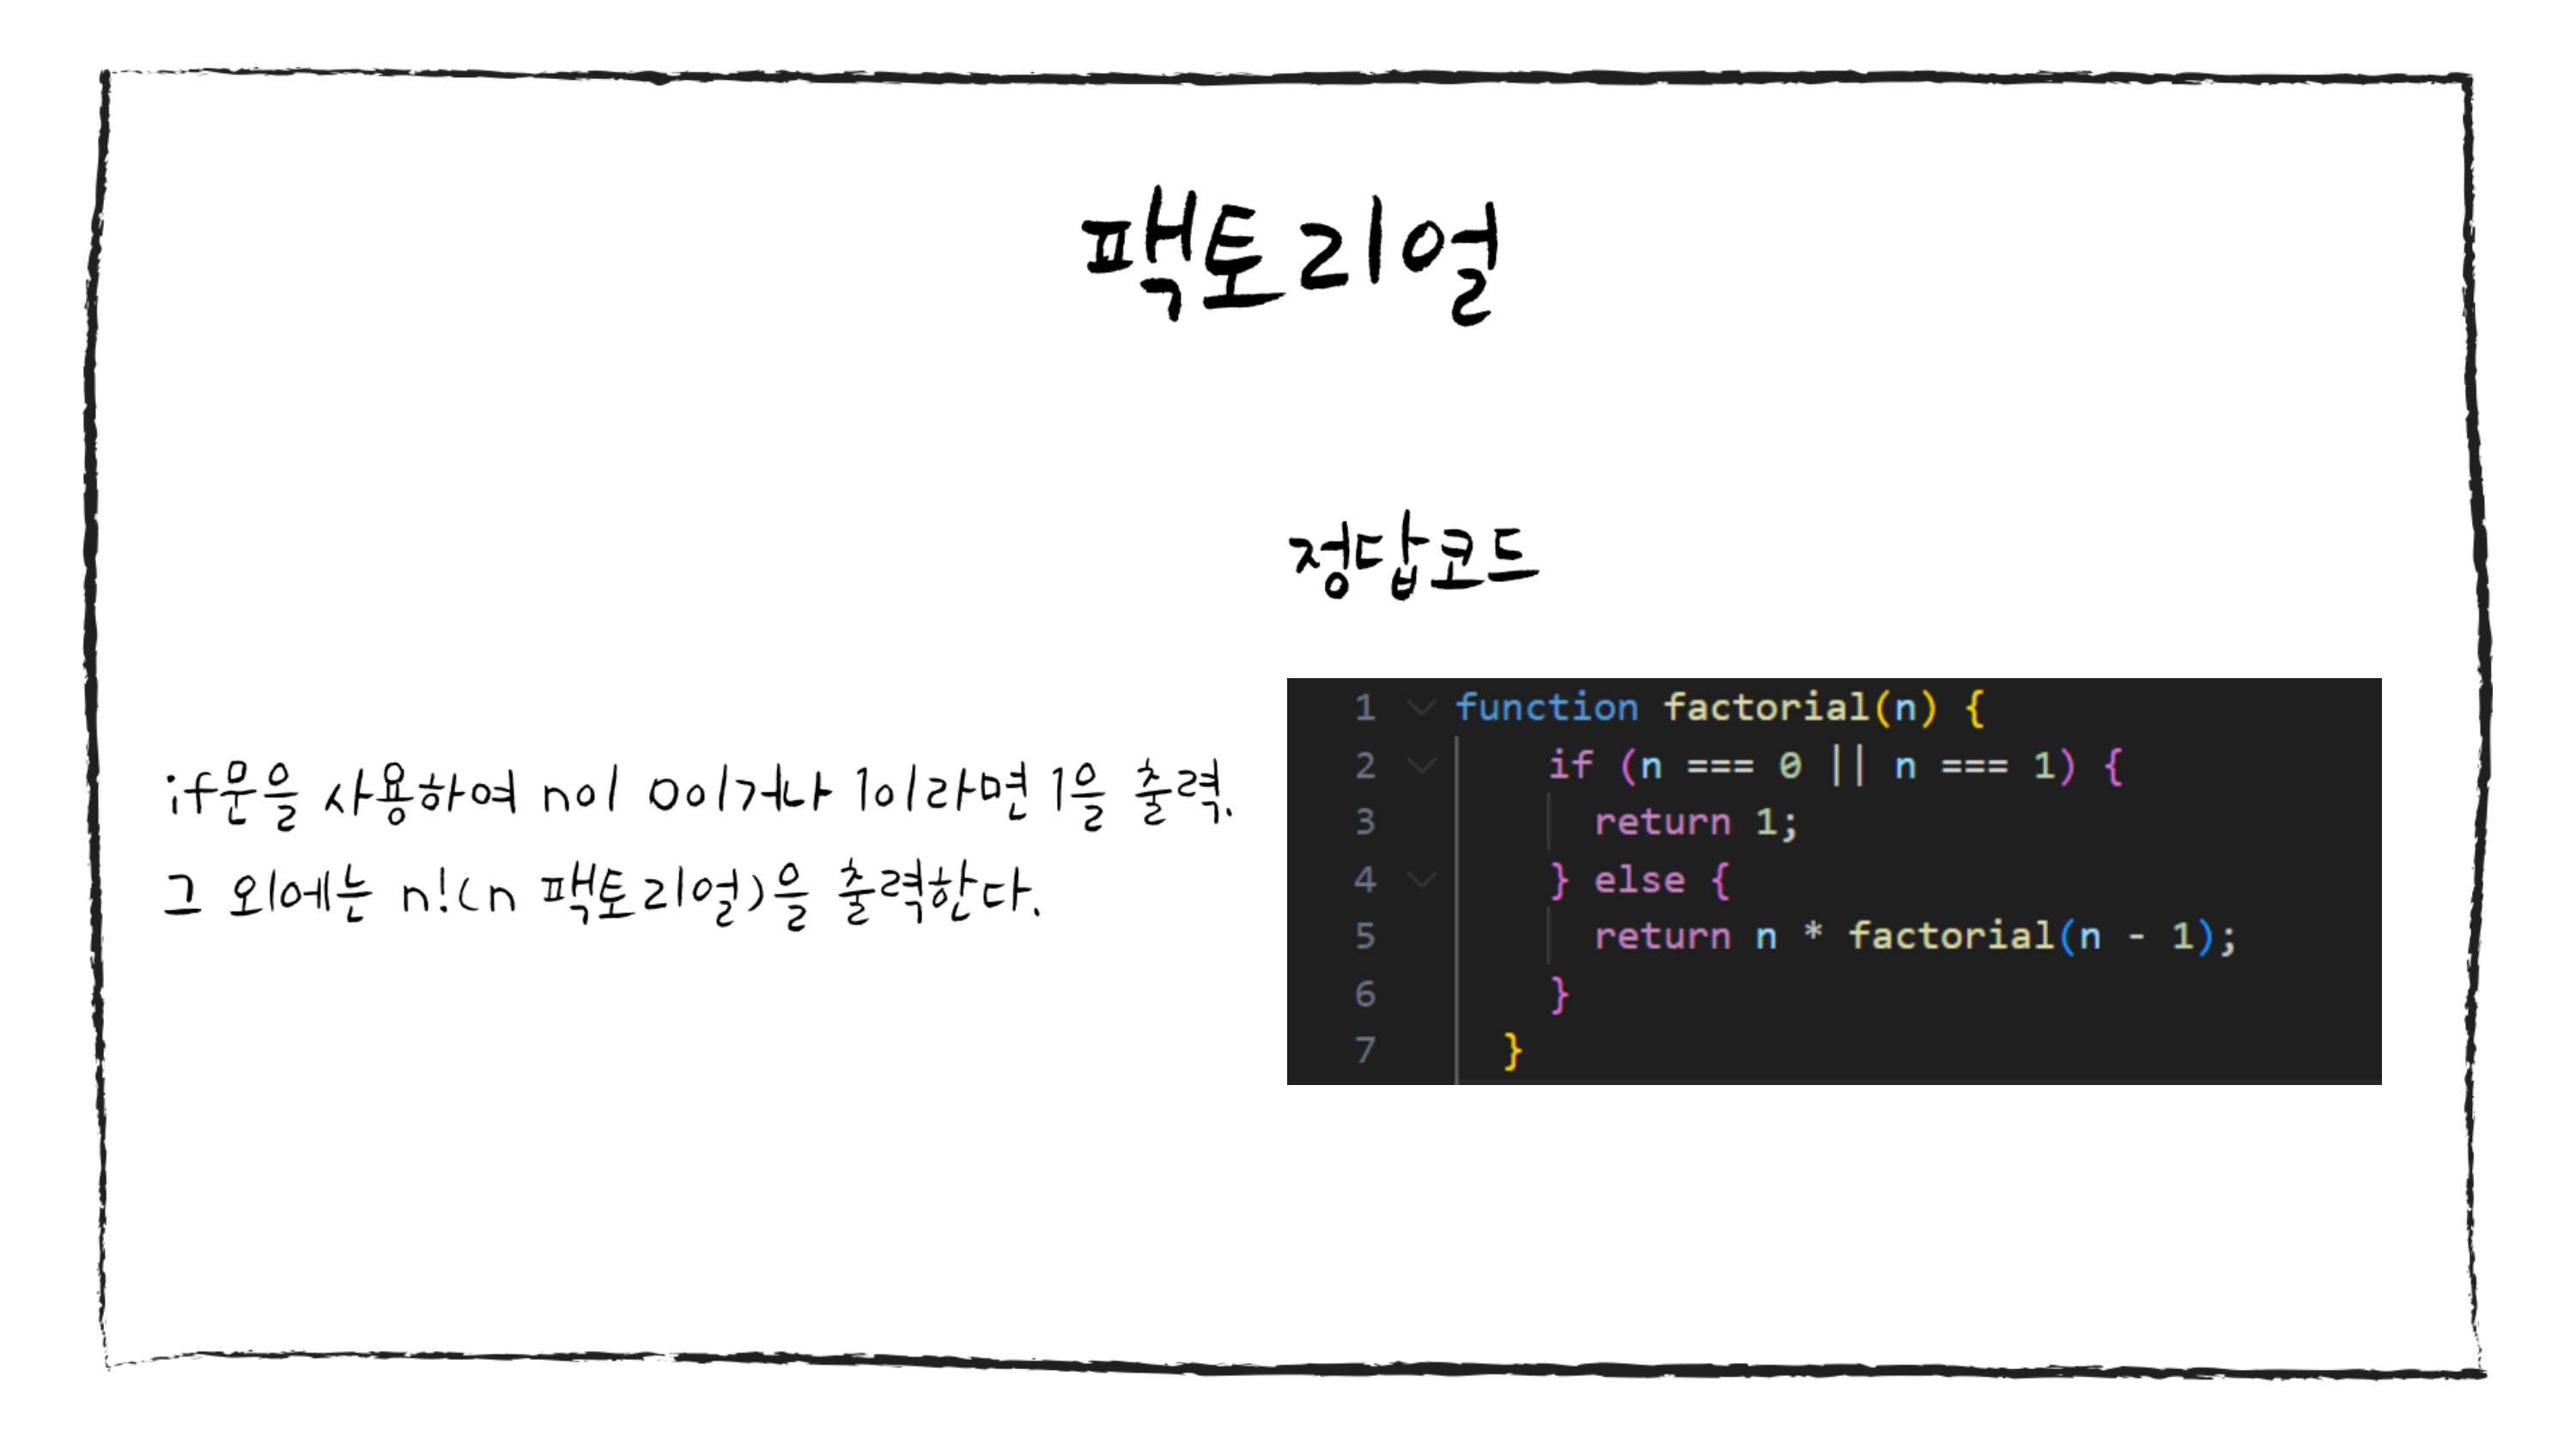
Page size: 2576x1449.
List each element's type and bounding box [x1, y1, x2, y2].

picture [149, 73, 2077, 709]
text_box [82, 67, 2494, 1381]
text_box [1287, 678, 2383, 1085]
picture [140, 716, 1303, 1010]
